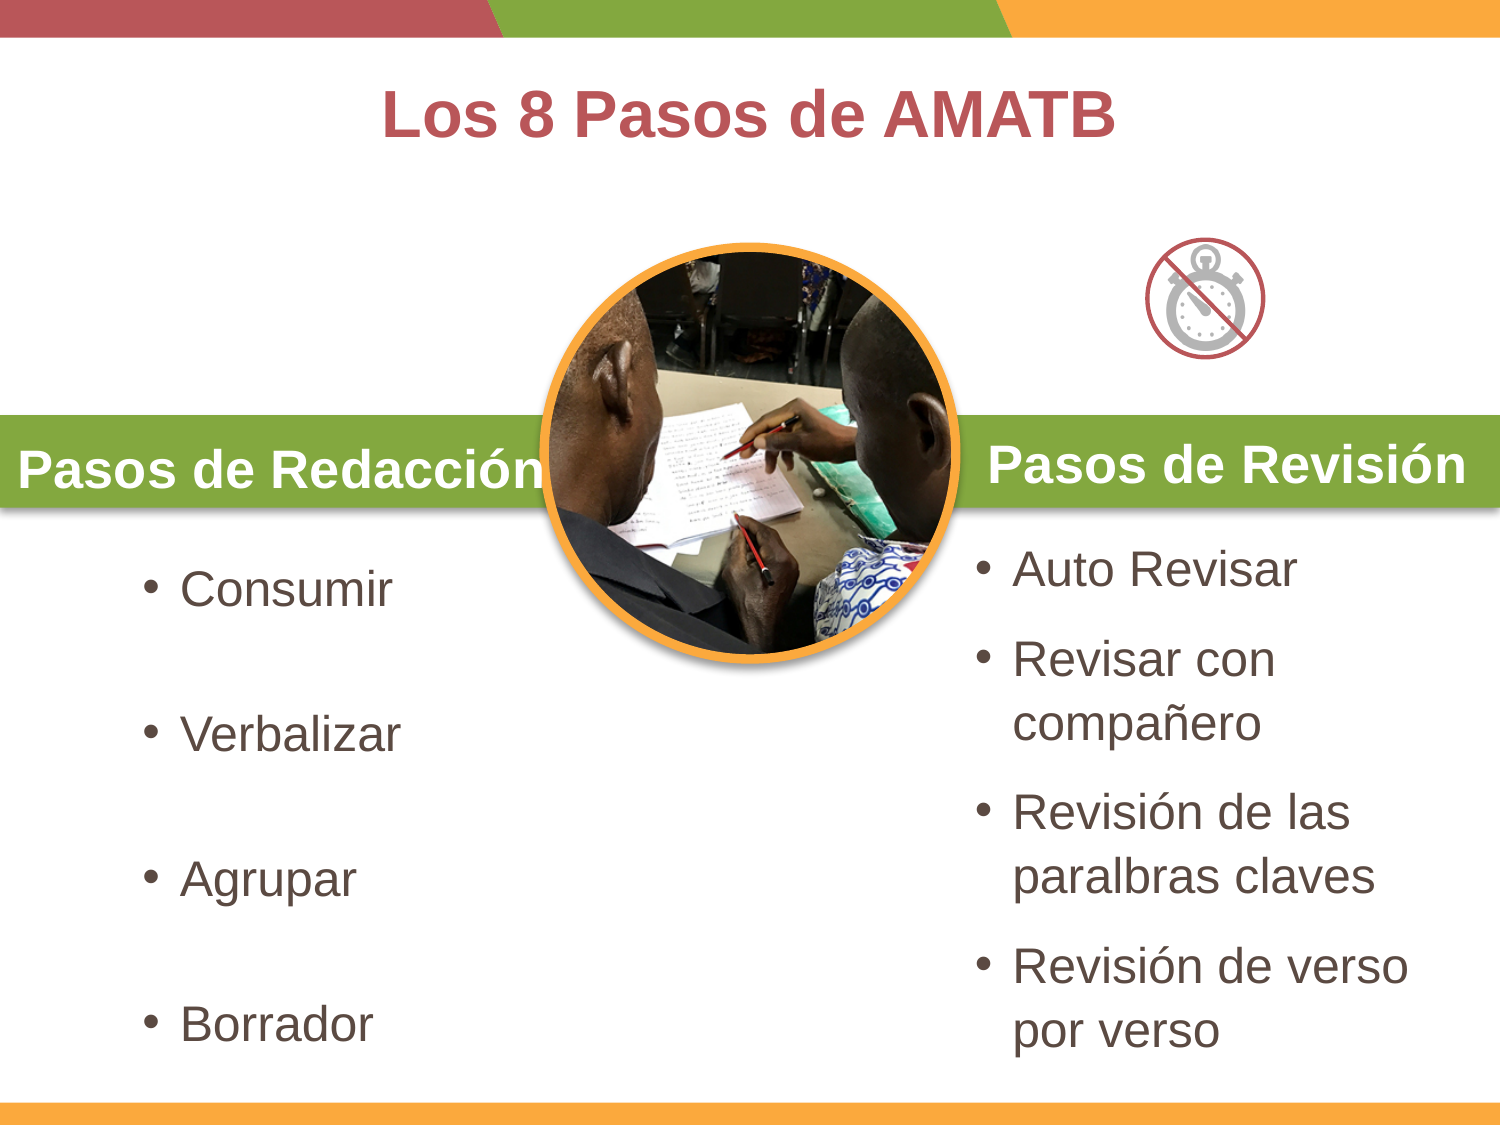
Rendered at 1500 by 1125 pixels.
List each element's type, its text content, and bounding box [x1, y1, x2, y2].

text_box Pasos de Redacción [0, 427, 544, 508]
picture [544, 247, 956, 659]
text_box Pasos de Revisión [956, 421, 1500, 502]
text_box [0, 415, 538, 427]
text_box Consumir Verbalizar Agrupar Borrador [38, 489, 506, 1059]
title Los 8 Pasos de AMATB [103, 63, 1397, 281]
text_box [961, 415, 1500, 421]
text_box [960, 502, 1500, 508]
text_box Auto Revisar Revisar con compañero Revisión de las paralbras claves Revisión de verso por verso [929, 525, 1455, 1065]
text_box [1145, 237, 1266, 360]
